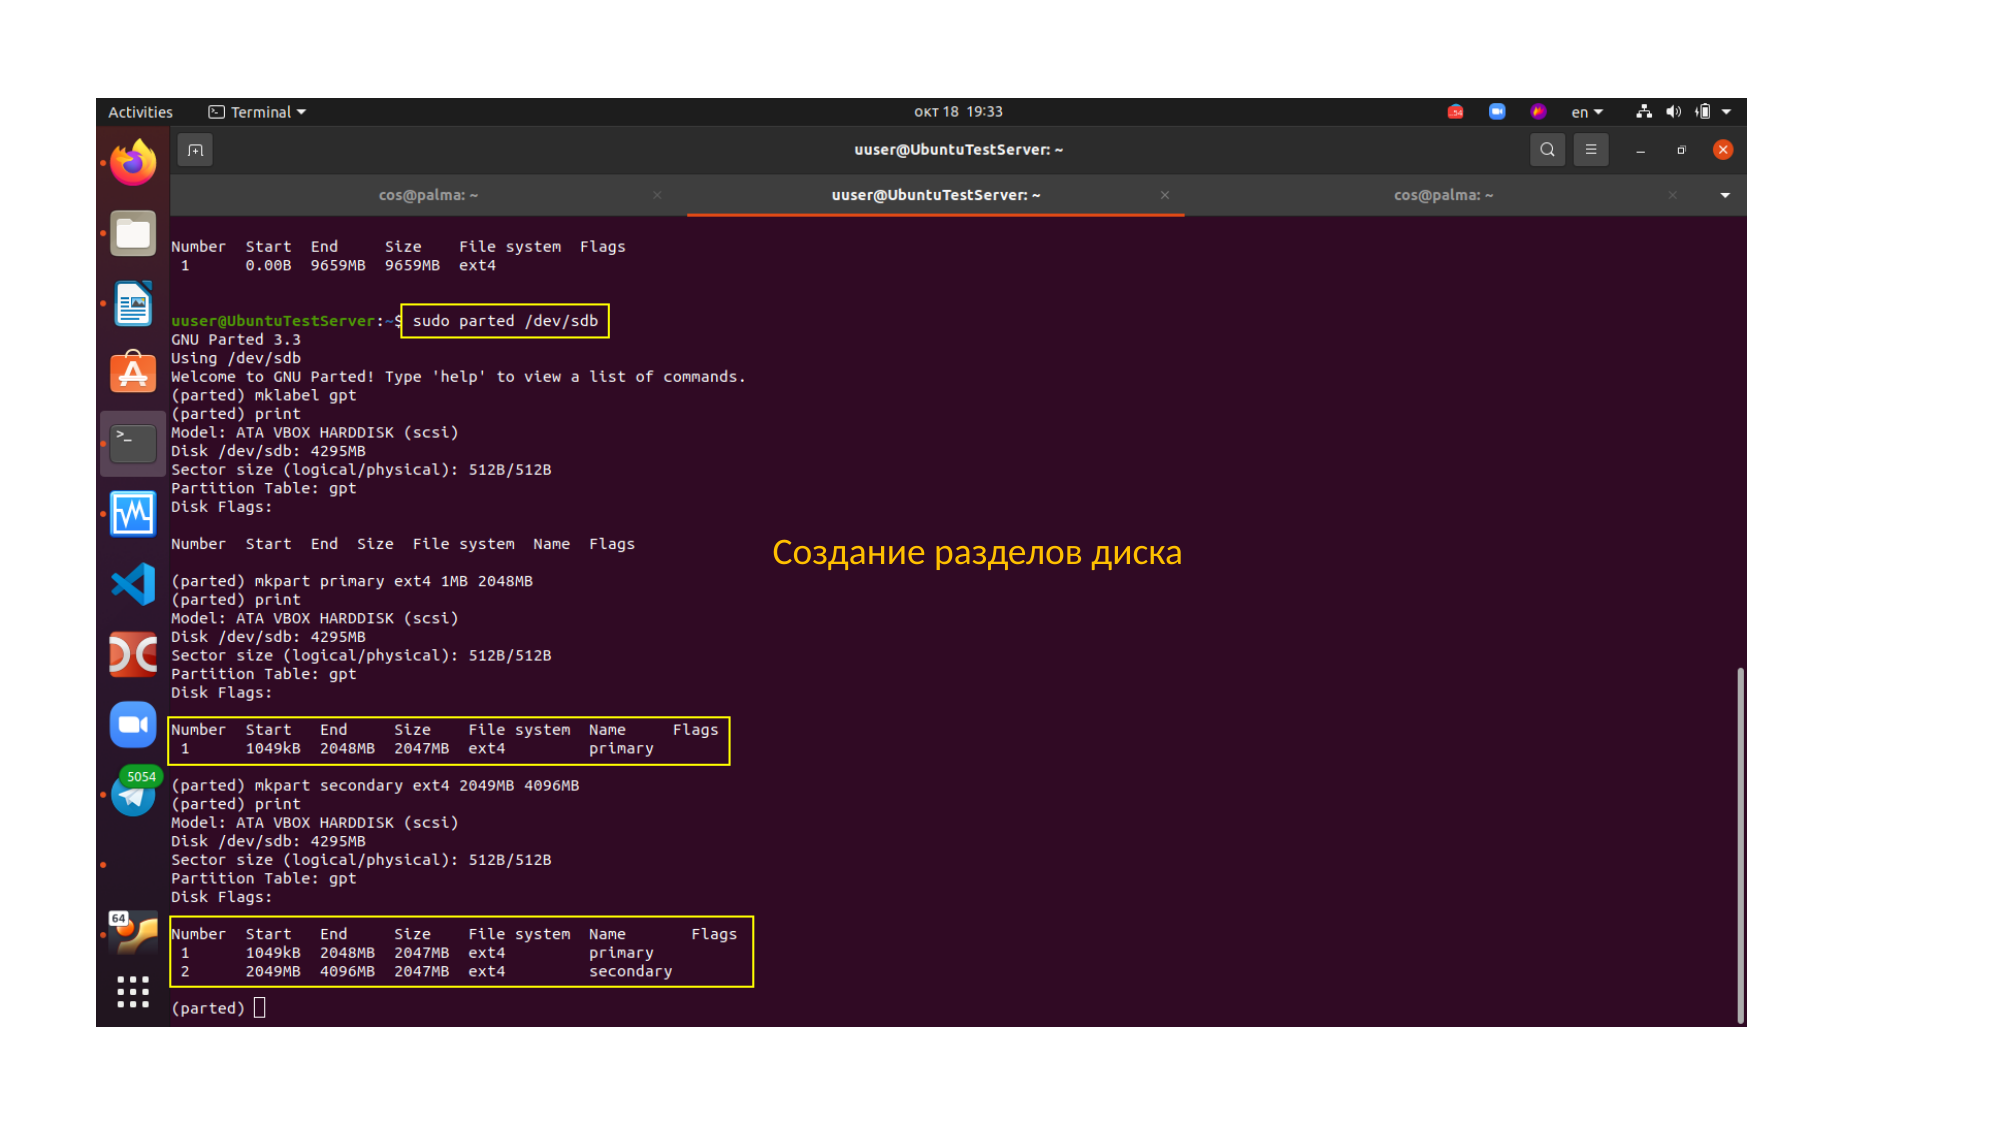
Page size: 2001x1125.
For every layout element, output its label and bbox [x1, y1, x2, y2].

picture [96, 98, 1747, 1027]
